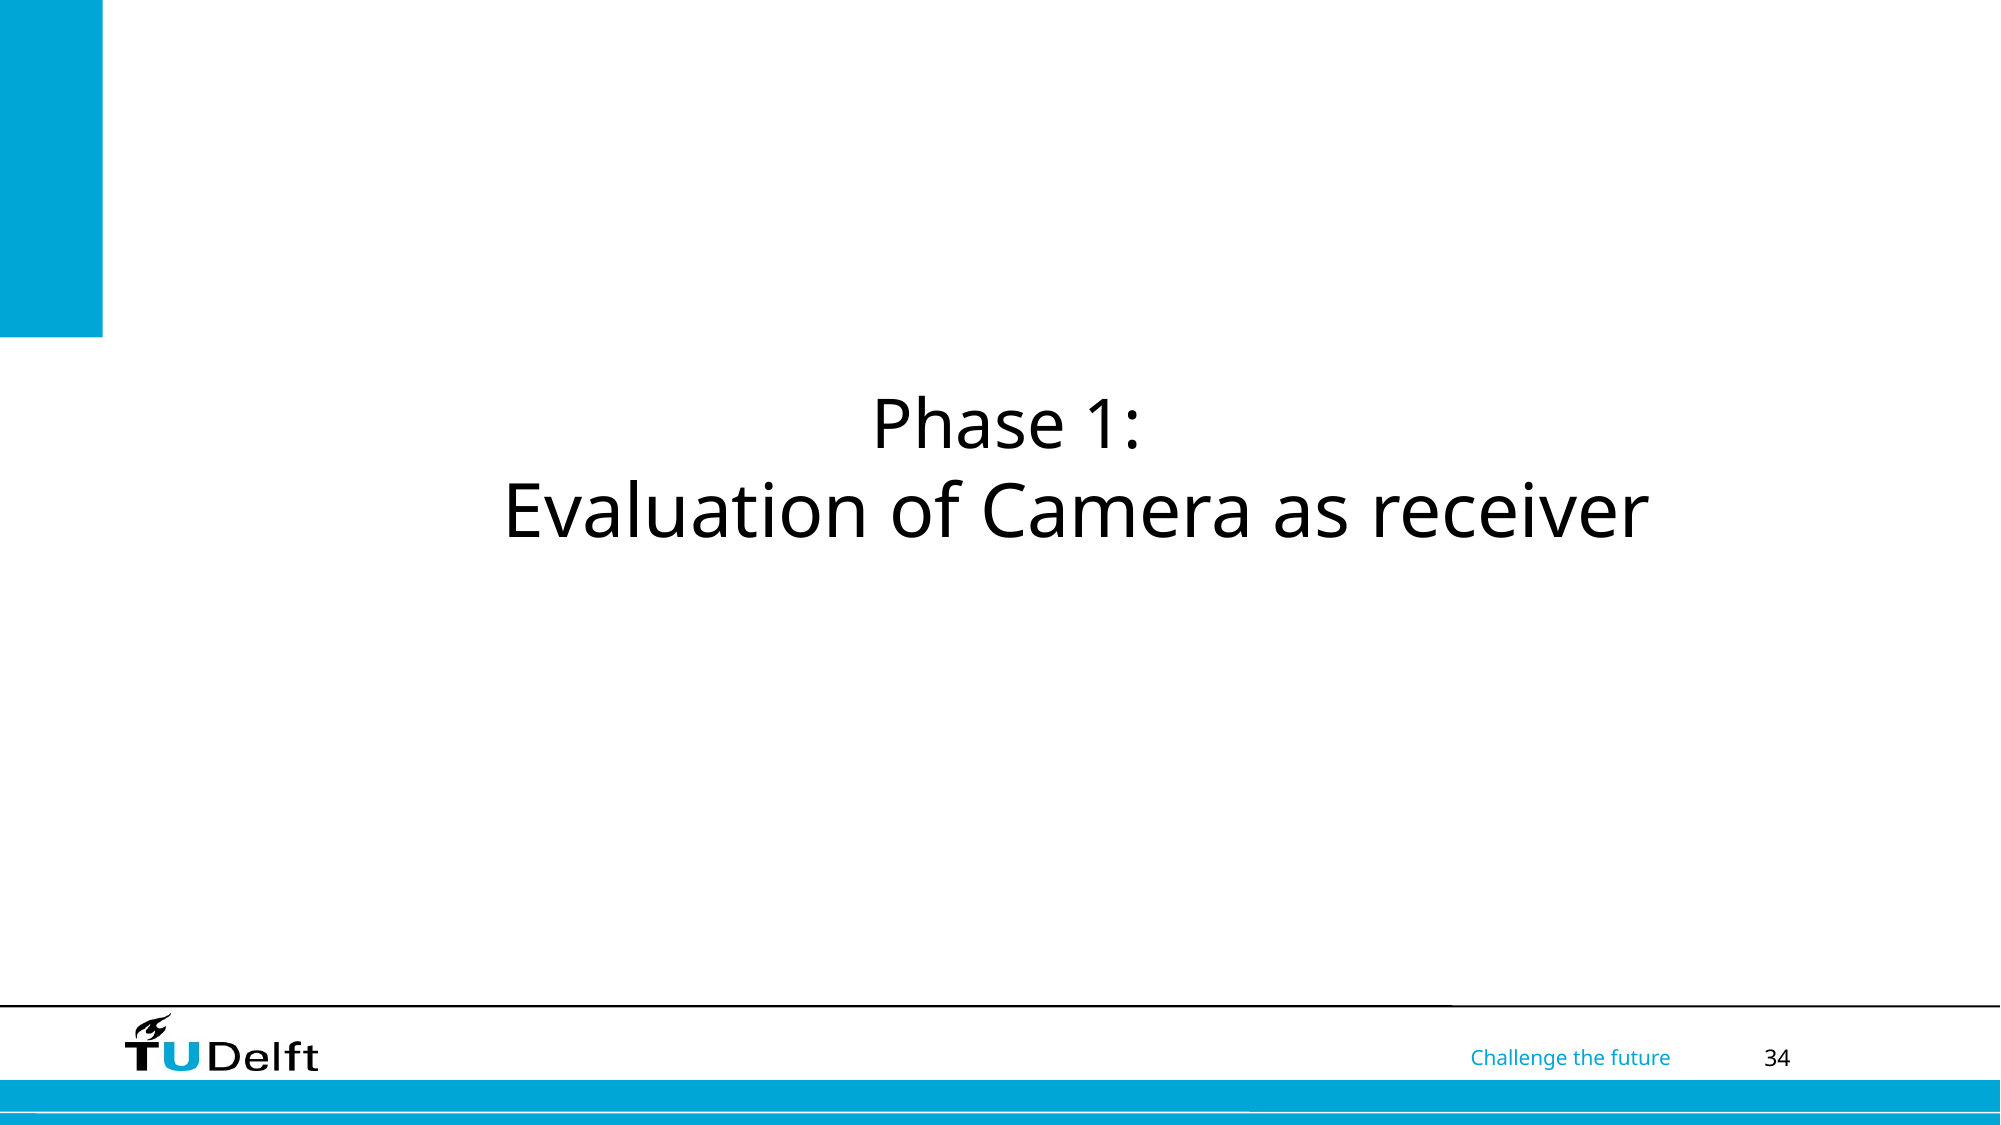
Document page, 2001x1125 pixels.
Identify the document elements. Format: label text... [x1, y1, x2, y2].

title Phase 1: Evaluation of Camera as receiver [223, 380, 1790, 585]
picture [125, 1013, 318, 1071]
